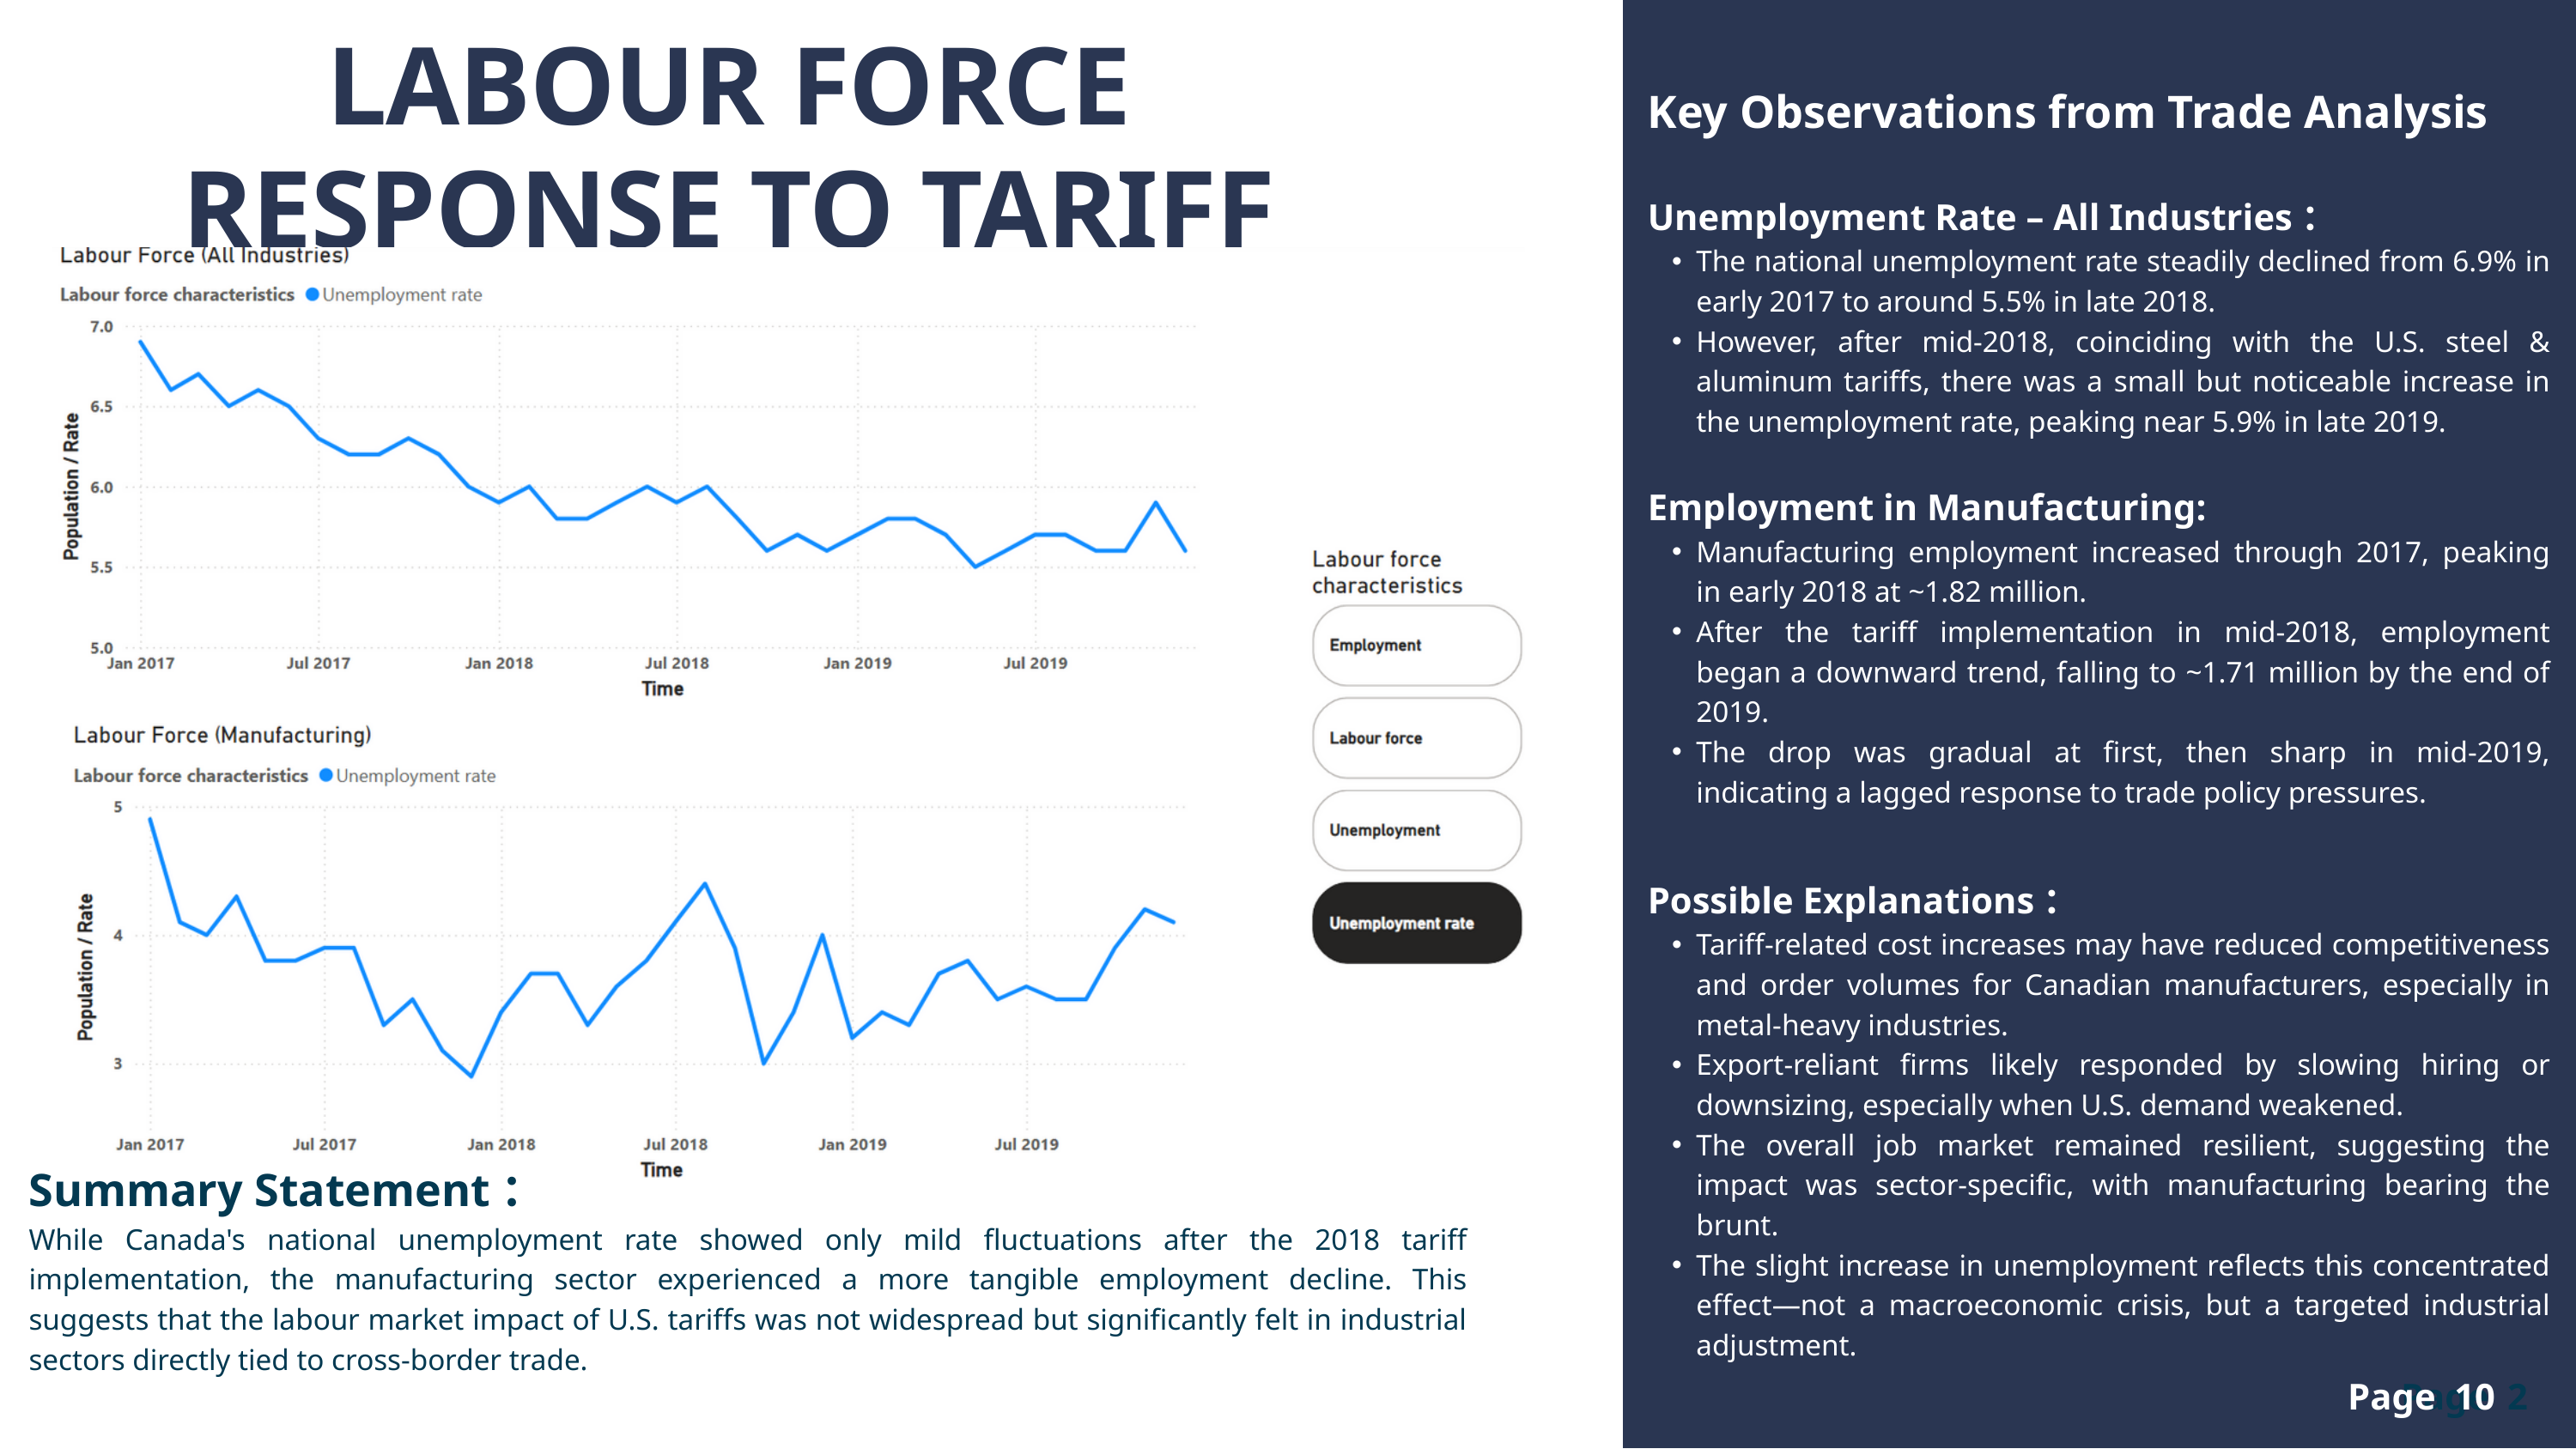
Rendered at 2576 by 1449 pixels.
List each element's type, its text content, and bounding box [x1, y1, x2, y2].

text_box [1623, 0, 2576, 1449]
text_box Summary Statement： While Canada's national unemployment rate showed only mild fluctuations after the 2018 tariff implementation, the manufacturing sector experienced a more tangible employment decline. This suggests that the labour market impact of U.S. tariffs was not widespread but significantly felt in industrial sectors directly tied to cross-border trade. [28, 1153, 1470, 1449]
text_box [52, 247, 1525, 1197]
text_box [63, 0, 1394, 274]
